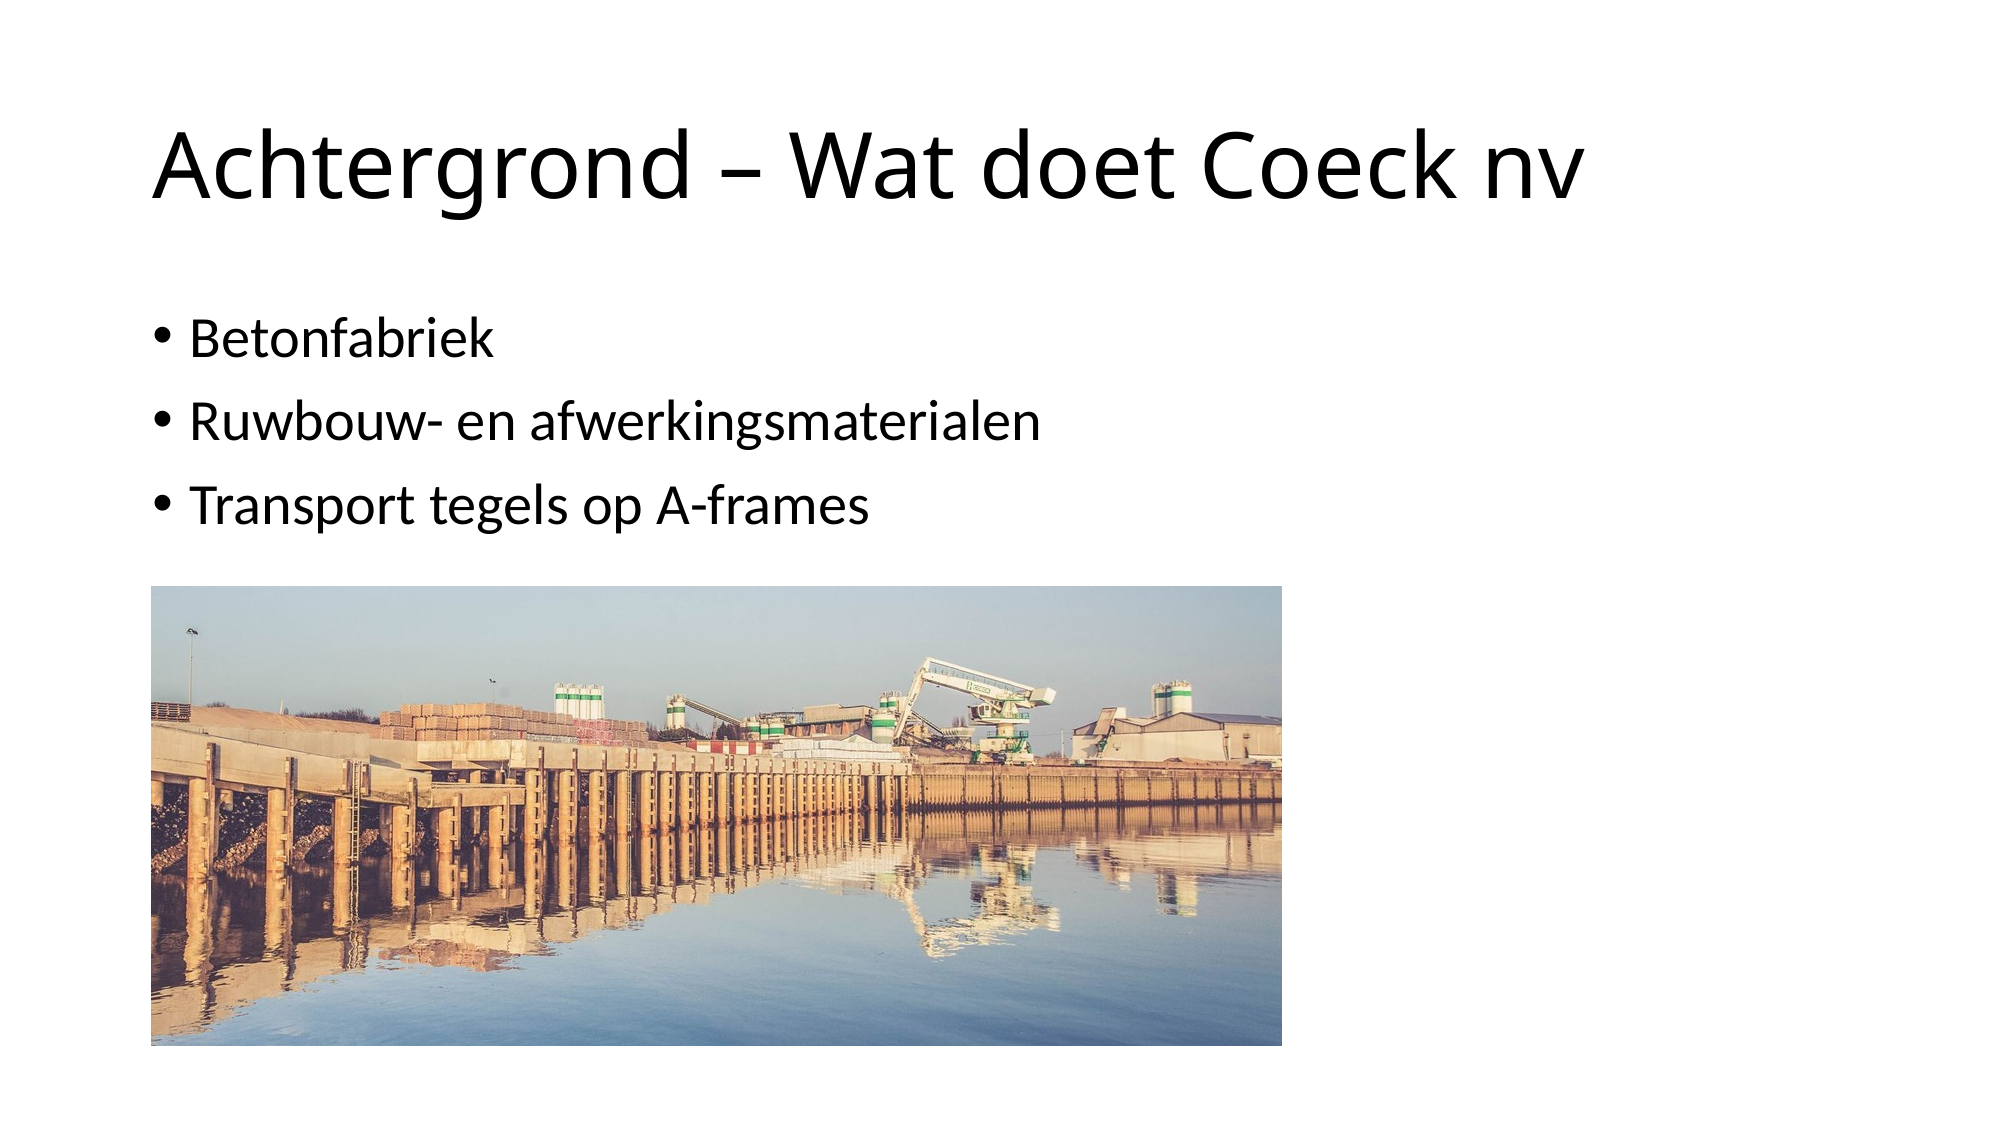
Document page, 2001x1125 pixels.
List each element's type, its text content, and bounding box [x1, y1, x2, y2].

picture [151, 586, 1282, 1046]
title Achtergrond – Wat doet Coeck nv [137, 59, 1863, 278]
list Betonfabriek Ruwbouw- en afwerkingsmaterialen Transport tegels op A-frames [137, 299, 1863, 1014]
